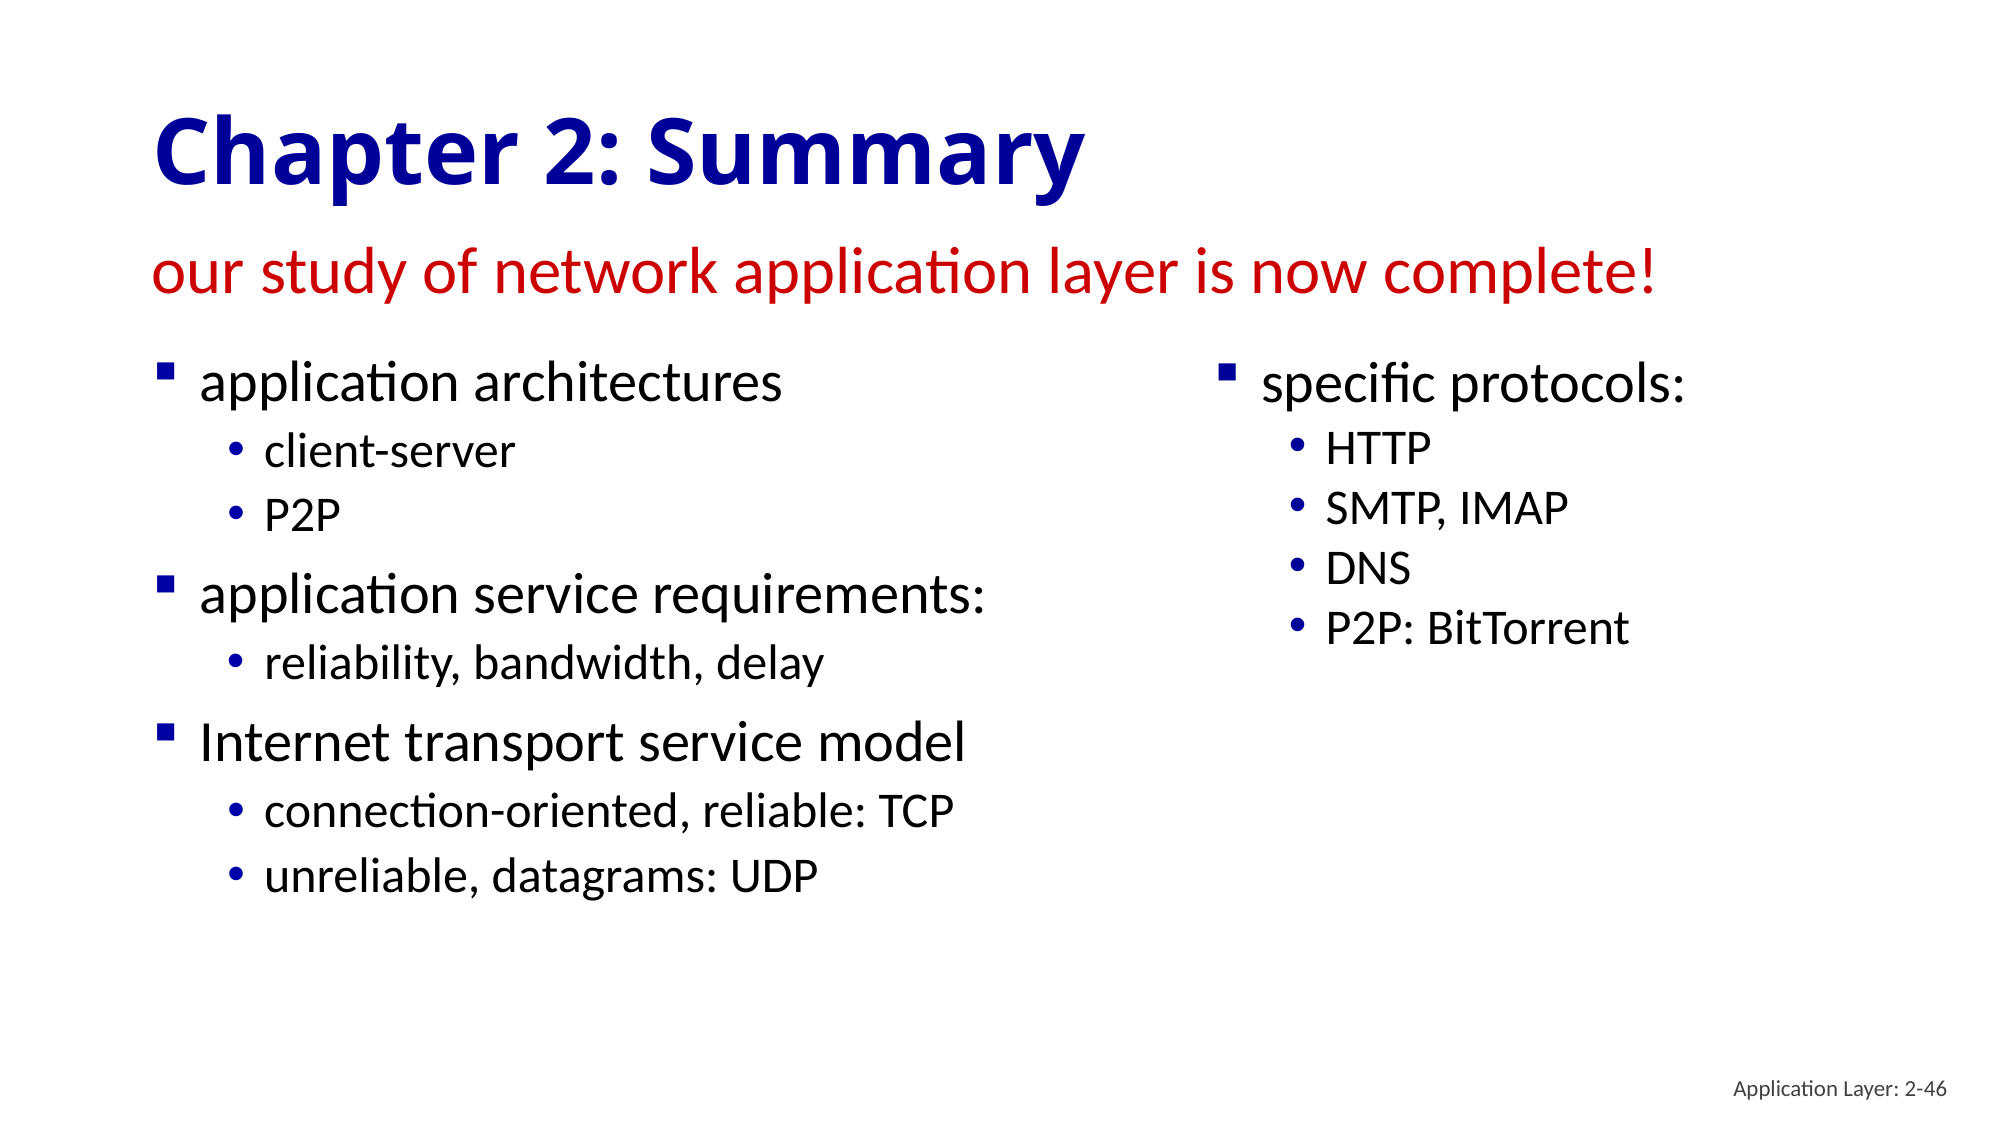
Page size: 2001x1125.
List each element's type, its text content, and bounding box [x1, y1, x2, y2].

title Chapter 2: Summary [137, 74, 1863, 221]
slide_number Application Layer: 2-46 [1512, 1056, 1963, 1117]
text_box specific protocols: HTTP SMTP, IMAP DNS P2P: BitTorrent [1199, 337, 1963, 941]
text_box our study of network application layer is now complete! [115, 228, 1791, 340]
list application architectures client-server P2P application service requirements: reliability, bandwidth, delay Internet transport service model connection-oriented, reliable: TCP unreliable, datagrams: UDP [137, 343, 1075, 1032]
